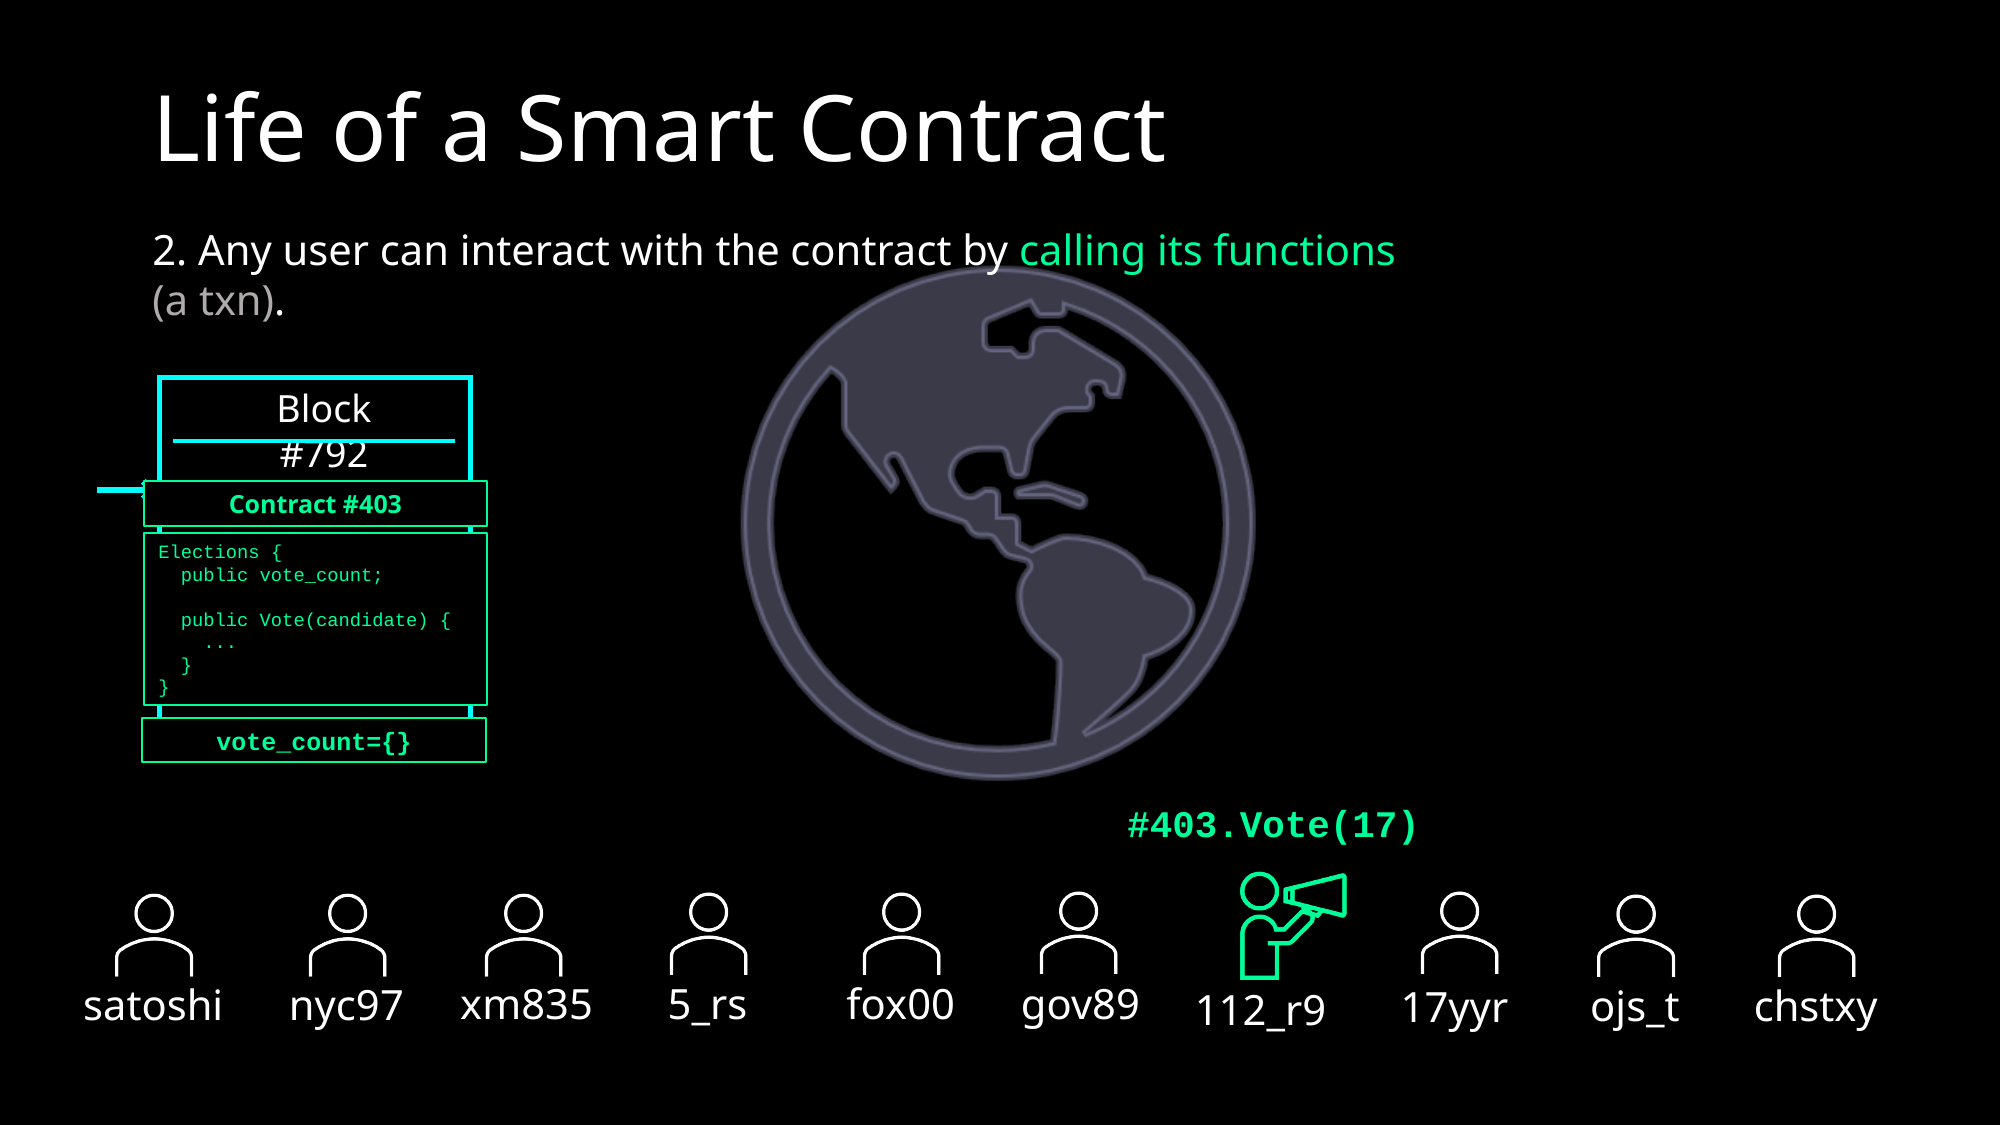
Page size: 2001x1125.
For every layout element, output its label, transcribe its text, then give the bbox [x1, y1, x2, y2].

picture [677, 202, 1320, 845]
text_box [257, 877, 436, 1038]
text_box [618, 876, 797, 1037]
text_box #403.Vote(17) [1112, 792, 1473, 852]
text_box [1545, 878, 1725, 1038]
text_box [991, 875, 1170, 1037]
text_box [97, 377, 488, 763]
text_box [811, 876, 990, 1037]
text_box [437, 877, 616, 1037]
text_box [1171, 850, 1368, 1042]
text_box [63, 877, 243, 1038]
text_box 2. Any user can interact with the contract by calling its functions (a txn). [1320, 216, 1454, 332]
text_box 2. Any user can interact with the contract by calling its functions (a txn). [137, 216, 677, 332]
title Life of a Smart Contract [137, 59, 1863, 203]
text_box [1368, 875, 1544, 1040]
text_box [1726, 878, 1905, 1038]
